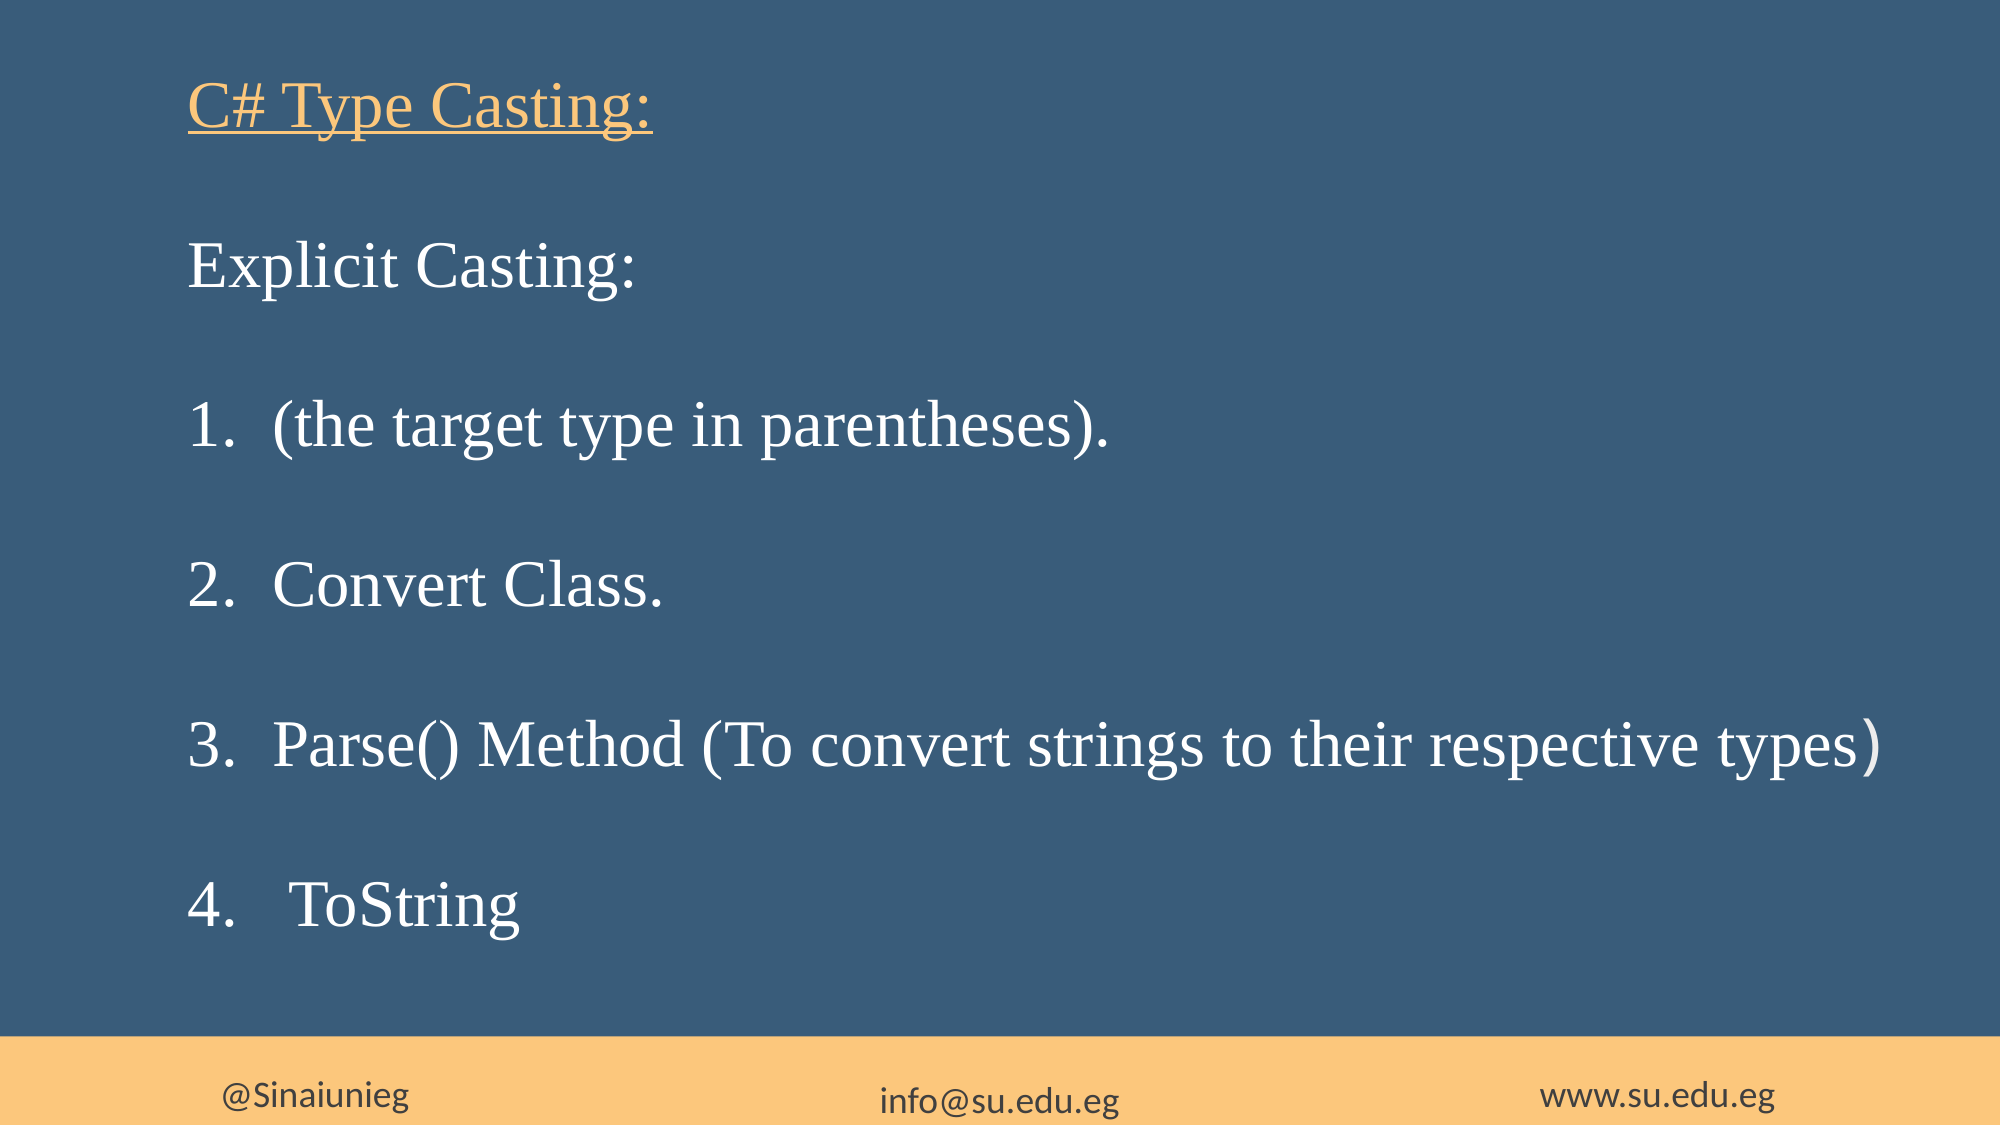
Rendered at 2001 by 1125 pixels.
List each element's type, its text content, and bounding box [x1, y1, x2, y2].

text_box [0, 0, 2000, 1036]
text_box C# Type Casting: Explicit Casting: (the target type in parentheses). Convert Class. Parse() Method (To convert strings to their respective types) ToString [22, 53, 1952, 1036]
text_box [0, 1036, 2000, 1125]
